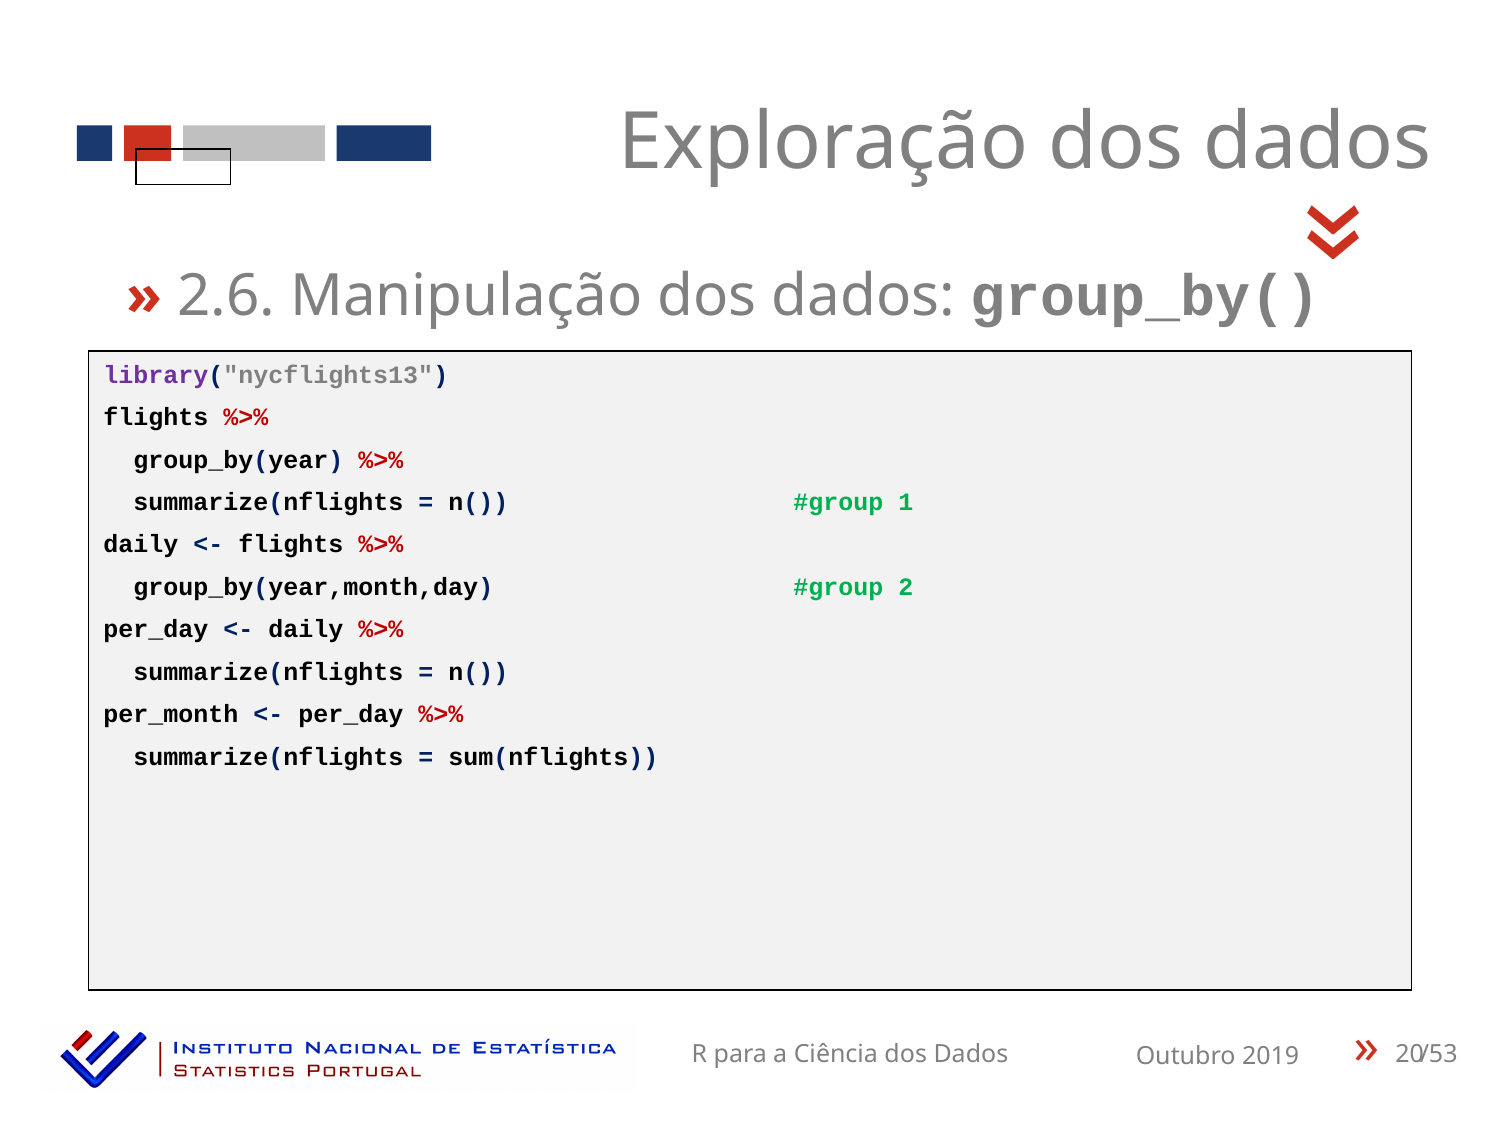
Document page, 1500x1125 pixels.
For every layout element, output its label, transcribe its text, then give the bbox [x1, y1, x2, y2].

text_box » 2.6. Manipulação dos dados: group_by() [111, 249, 1376, 335]
picture [41, 1023, 638, 1093]
text_box Exploração dos dados [454, 66, 1447, 207]
text_box 20 [1380, 1029, 1447, 1075]
text_box « [1234, 207, 1400, 280]
text_box library("nycflights13") flights %>% group_by(year) %>% summarize(nflights = n()) #group 1 daily <- flights %>% group_by(year,month,day) #group 2 per_day <- daily %>% summarize(nflights = n()) per_month <- per_day %>% summarize(nflights = sum(nflights)) [88, 350, 1412, 990]
